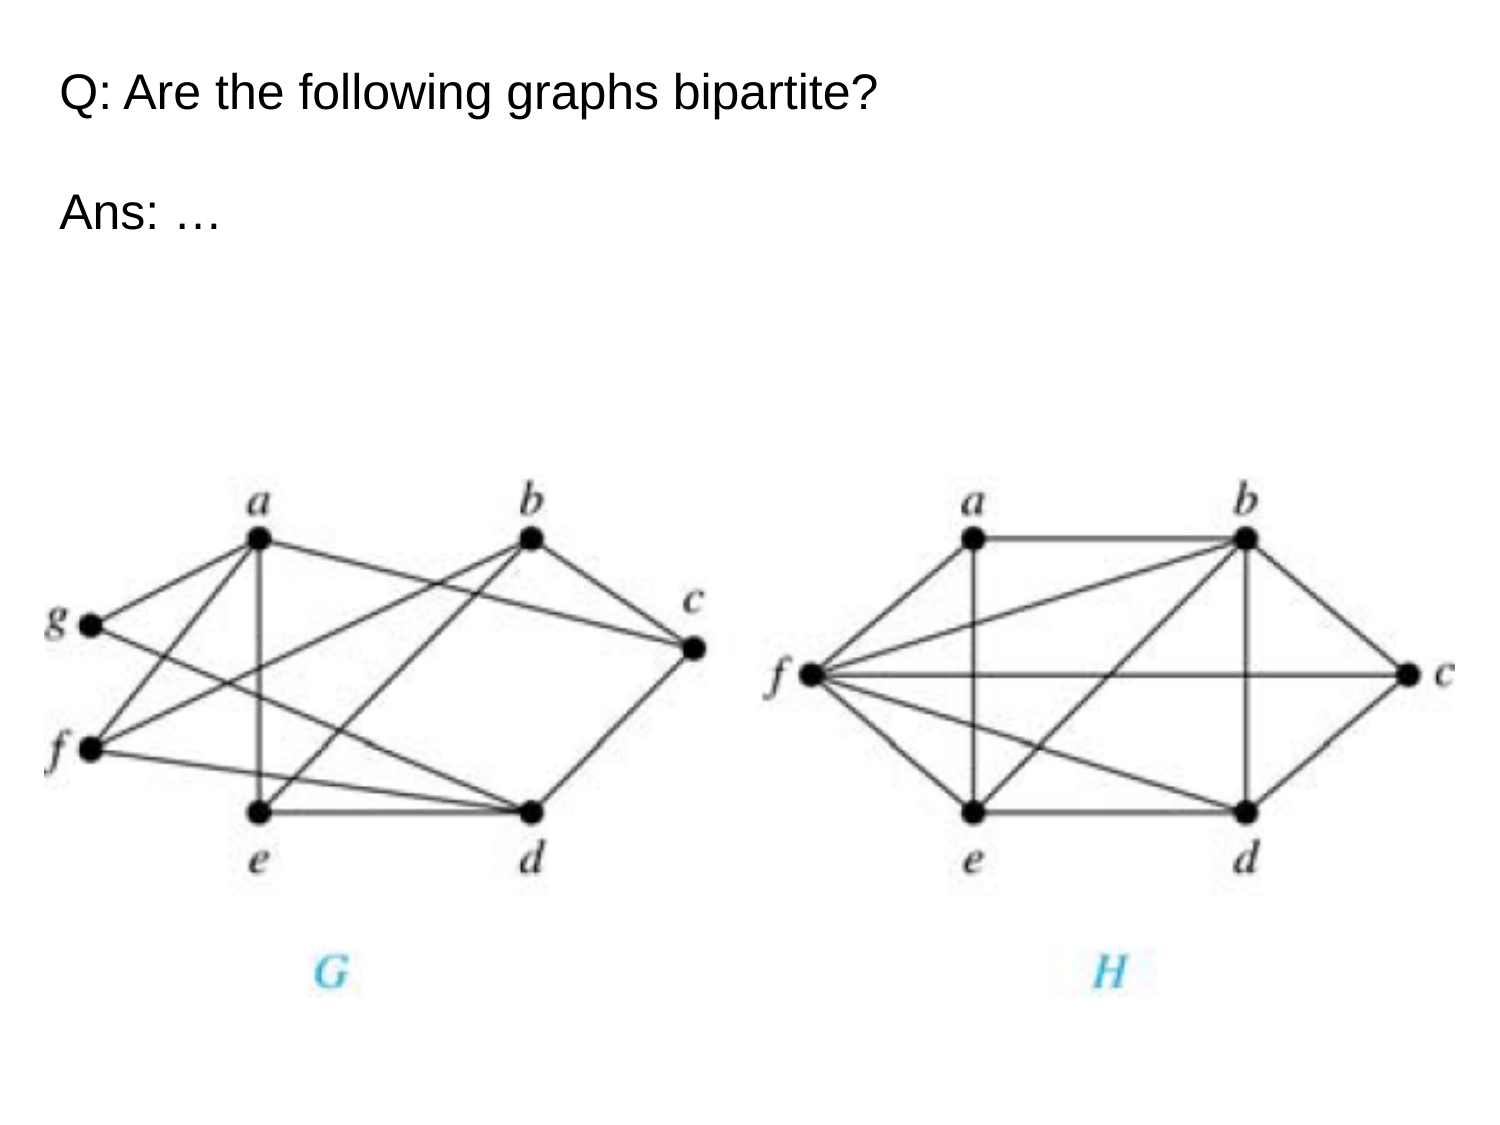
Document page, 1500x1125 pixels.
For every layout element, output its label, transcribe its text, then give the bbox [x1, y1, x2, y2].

text_box Q: Are the following graphs bipartite? Ans: … [44, 44, 1455, 328]
picture [44, 475, 1455, 1012]
